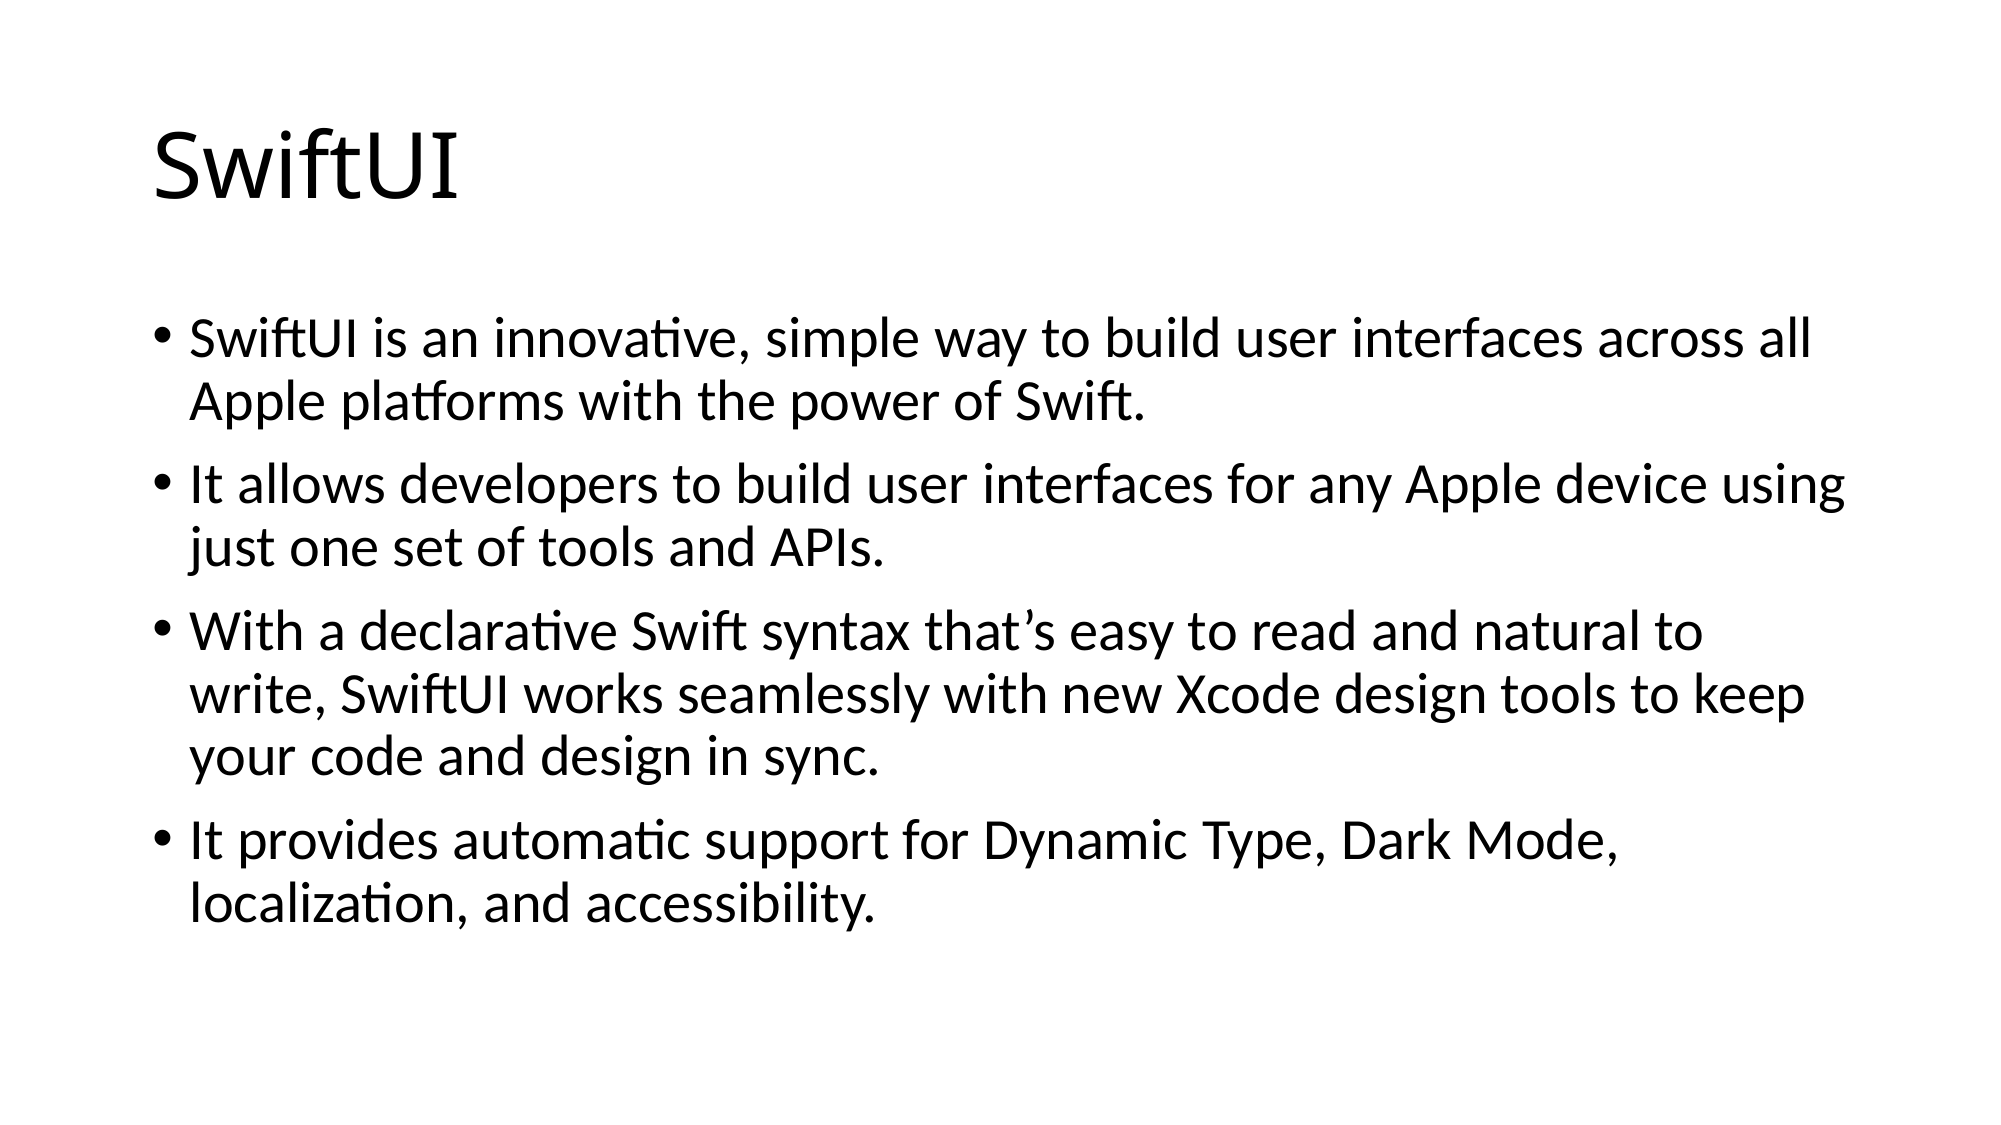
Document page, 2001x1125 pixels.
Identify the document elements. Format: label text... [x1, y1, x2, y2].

title SwiftUI [137, 59, 1863, 278]
list SwiftUI is an innovative, simple way to build user interfaces across all Apple platforms with the power of Swift. It allows developers to build user interfaces for any Apple device using just one set of tools and APIs. With a declarative Swift syntax that’s easy to read and natural to write, SwiftUI works seamlessly with new Xcode design tools to keep your code and design in sync. It provides automatic support for Dynamic Type, Dark Mode, localization, and accessibility. [137, 299, 1863, 1014]
